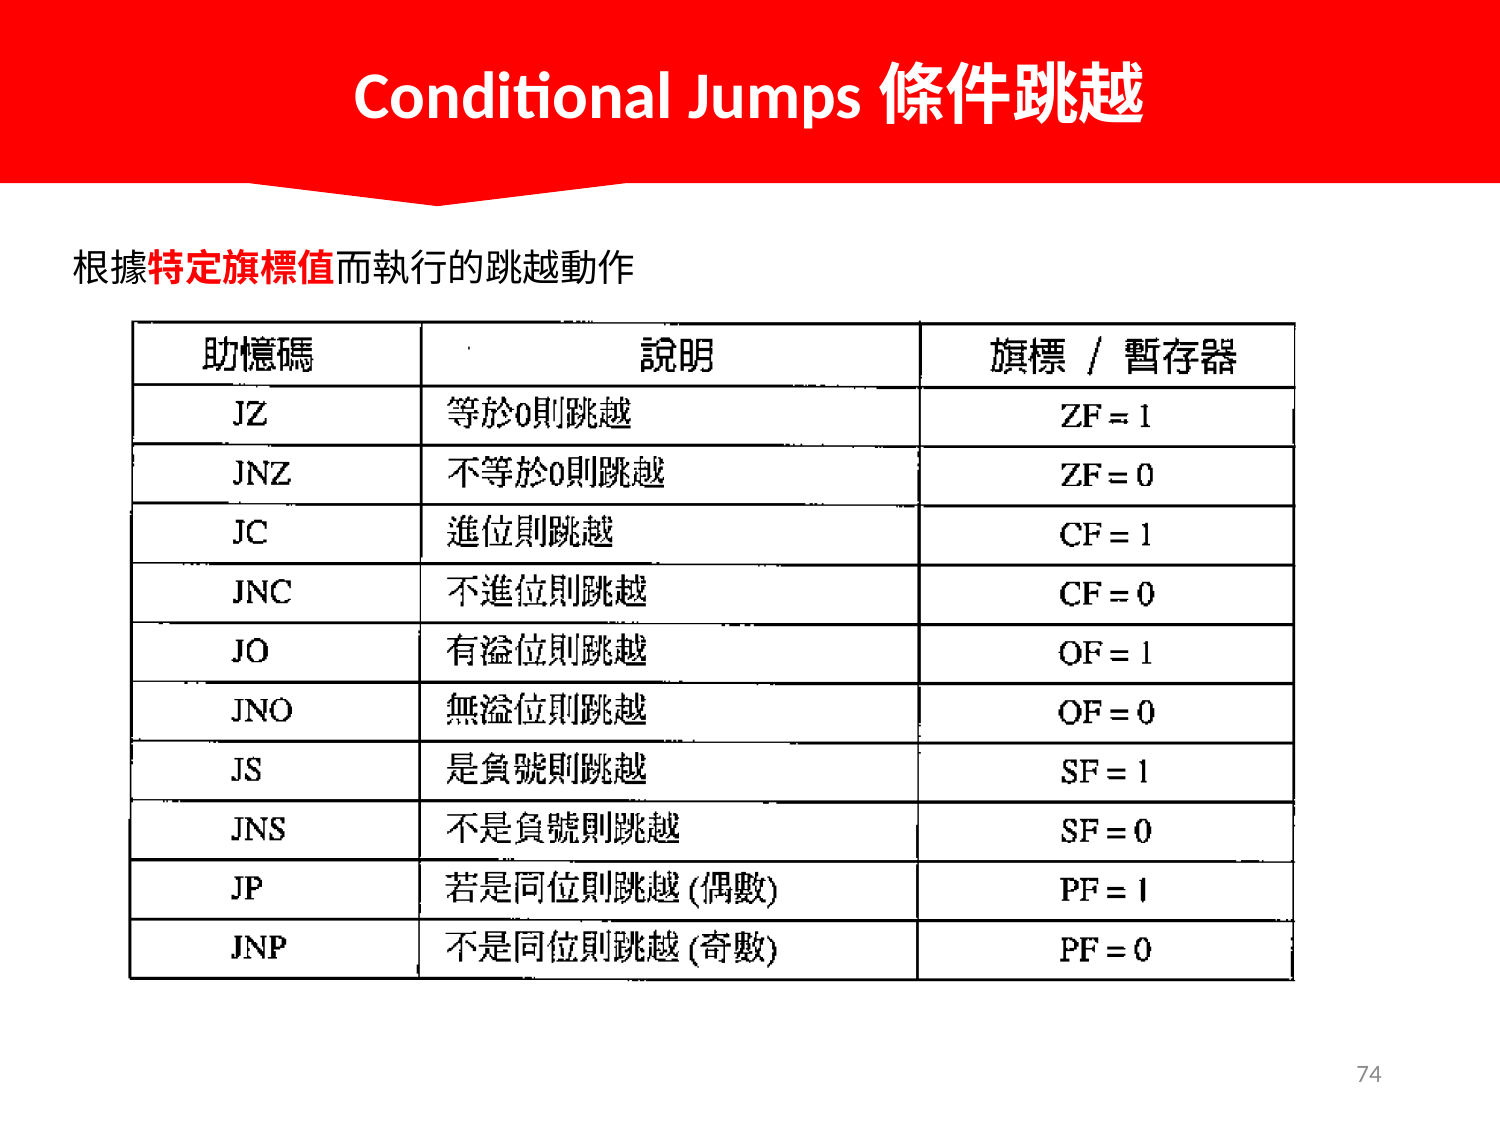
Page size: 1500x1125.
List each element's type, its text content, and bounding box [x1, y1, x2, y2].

slide_number 74 [1059, 1042, 1397, 1103]
text_box 根據特定旗標值而執行的跳越動作 [58, 236, 651, 297]
picture [127, 314, 1296, 984]
text_box Conditional Jumps條件跳越 [0, 0, 1500, 208]
